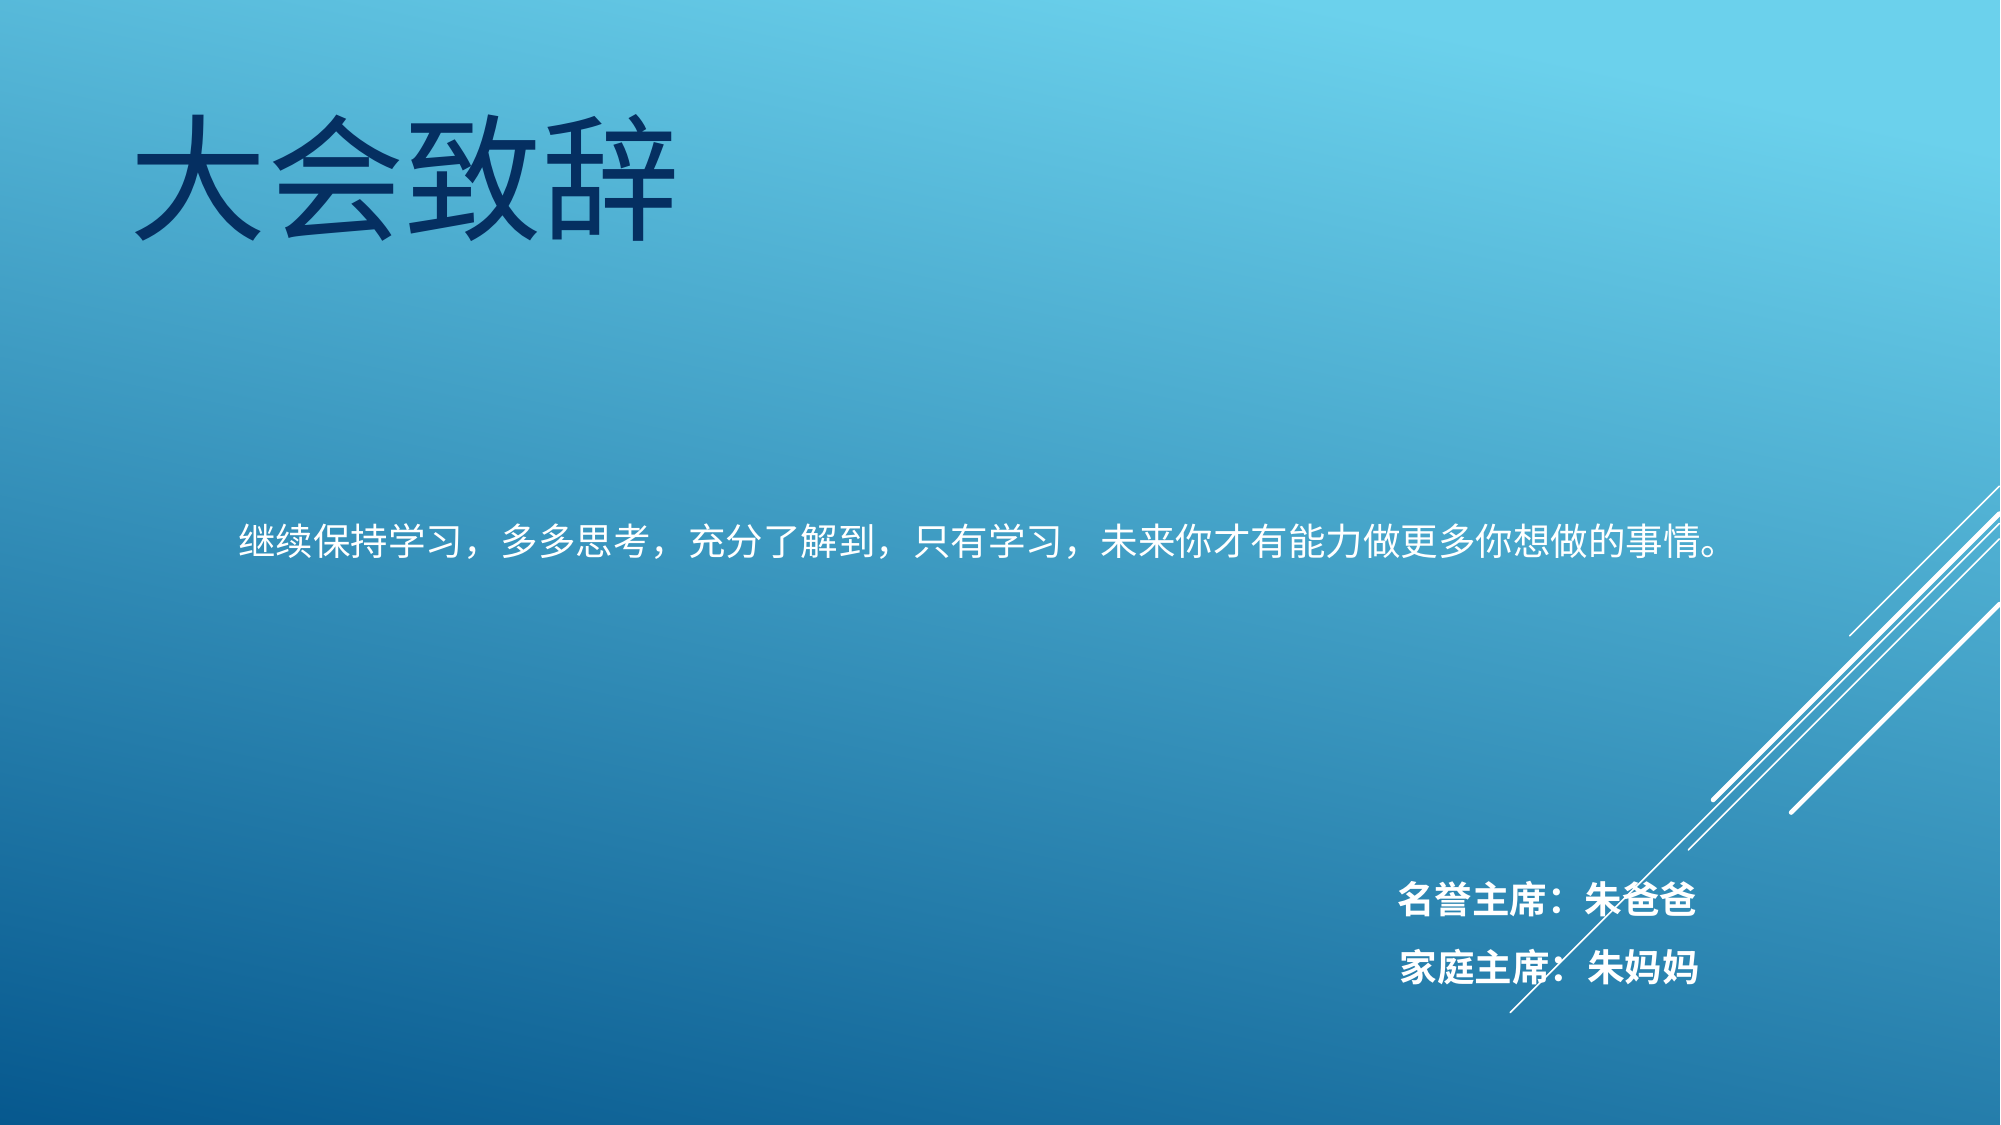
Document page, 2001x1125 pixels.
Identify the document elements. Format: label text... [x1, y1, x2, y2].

text_box 大会致辞 [104, 77, 1296, 273]
text_box 继续保持学习，多多思考，充分了解到，只有学习，未来你才有能力做更多你想做的事情。 [153, 390, 1824, 691]
text_box 名誉主席：朱爸爸 [1382, 868, 1713, 929]
text_box 家庭主席：朱妈妈 [1384, 936, 1715, 997]
